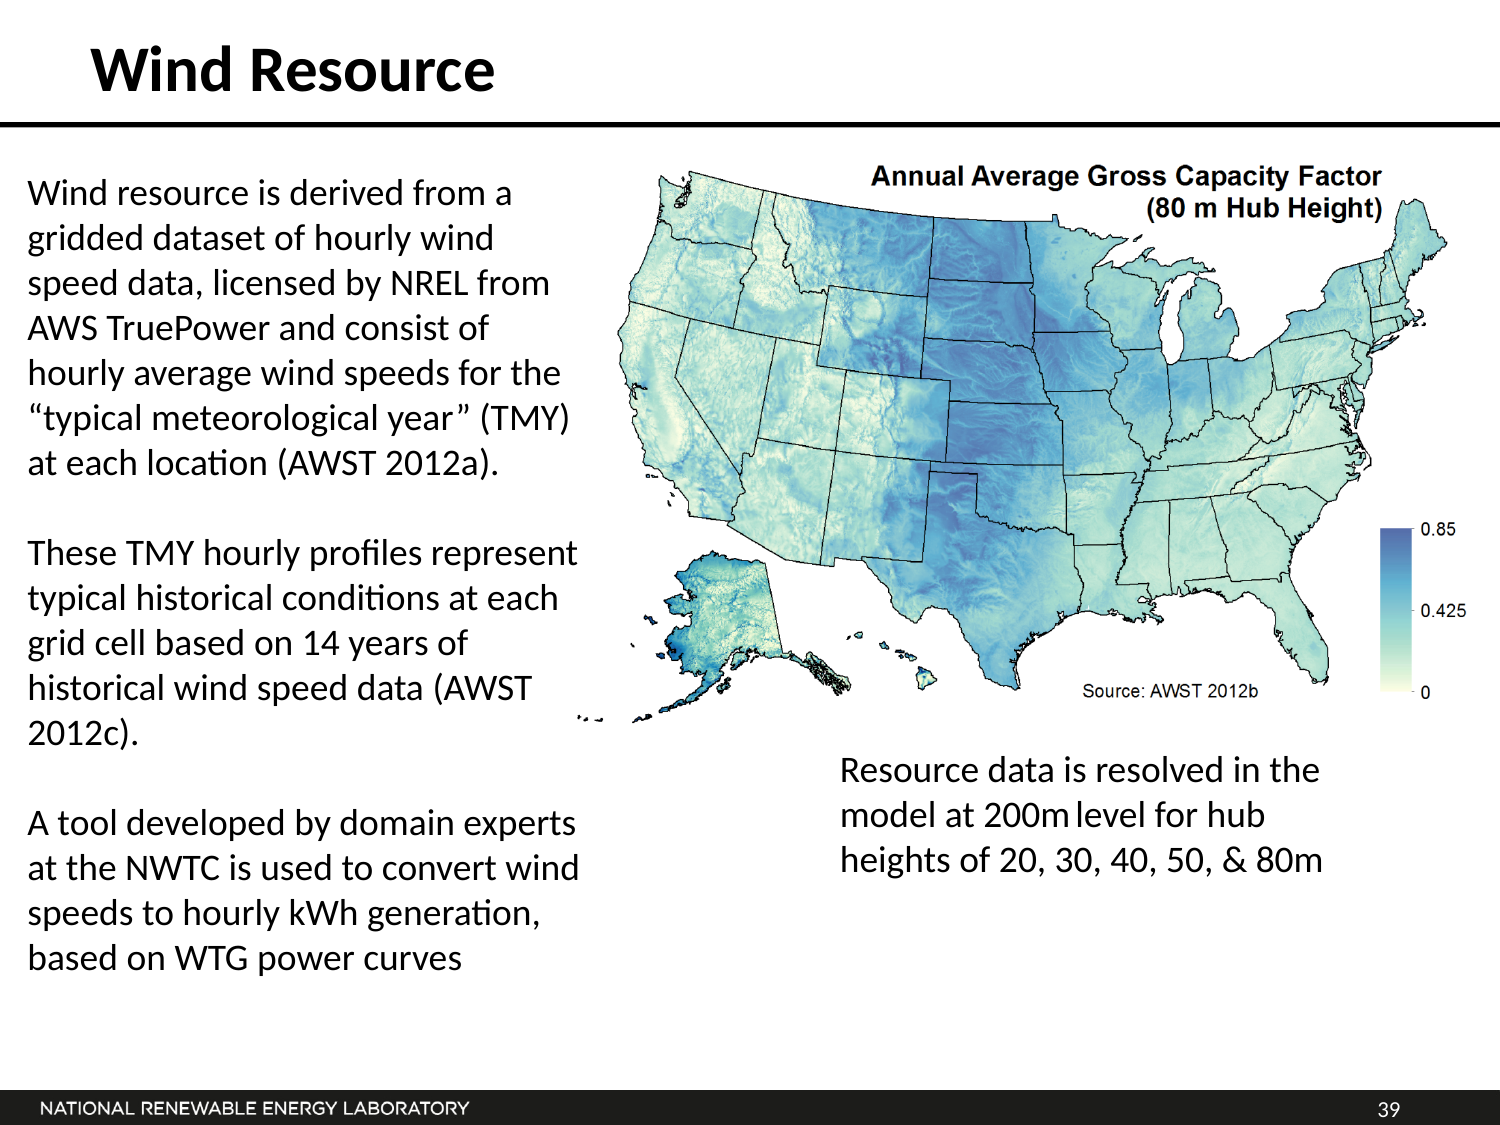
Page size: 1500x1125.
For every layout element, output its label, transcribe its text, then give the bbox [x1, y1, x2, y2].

picture [562, 151, 1476, 740]
text_box Resource data is resolved in the model at 200m level for hub heights of 20, 30, 40, 50, & 80m [824, 748, 1350, 888]
picture [0, 1090, 1500, 1125]
title Wind Resource [75, 19, 1425, 113]
text_box Wind resource is derived from a gridded dataset of hourly wind speed data, licensed by NREL from AWS TruePower and consist of hourly average wind speeds for the “typical meteorological year” (TMY) at each location (AWST 2012a). These TMY hourly profiles represent typical historical conditions at each grid cell based on 14 years of historical wind speed data (AWST 2012c). A tool developed by domain experts at the NWTC is used to convert wind speeds to hourly kWh generation, based on WTG power curves [12, 160, 600, 985]
